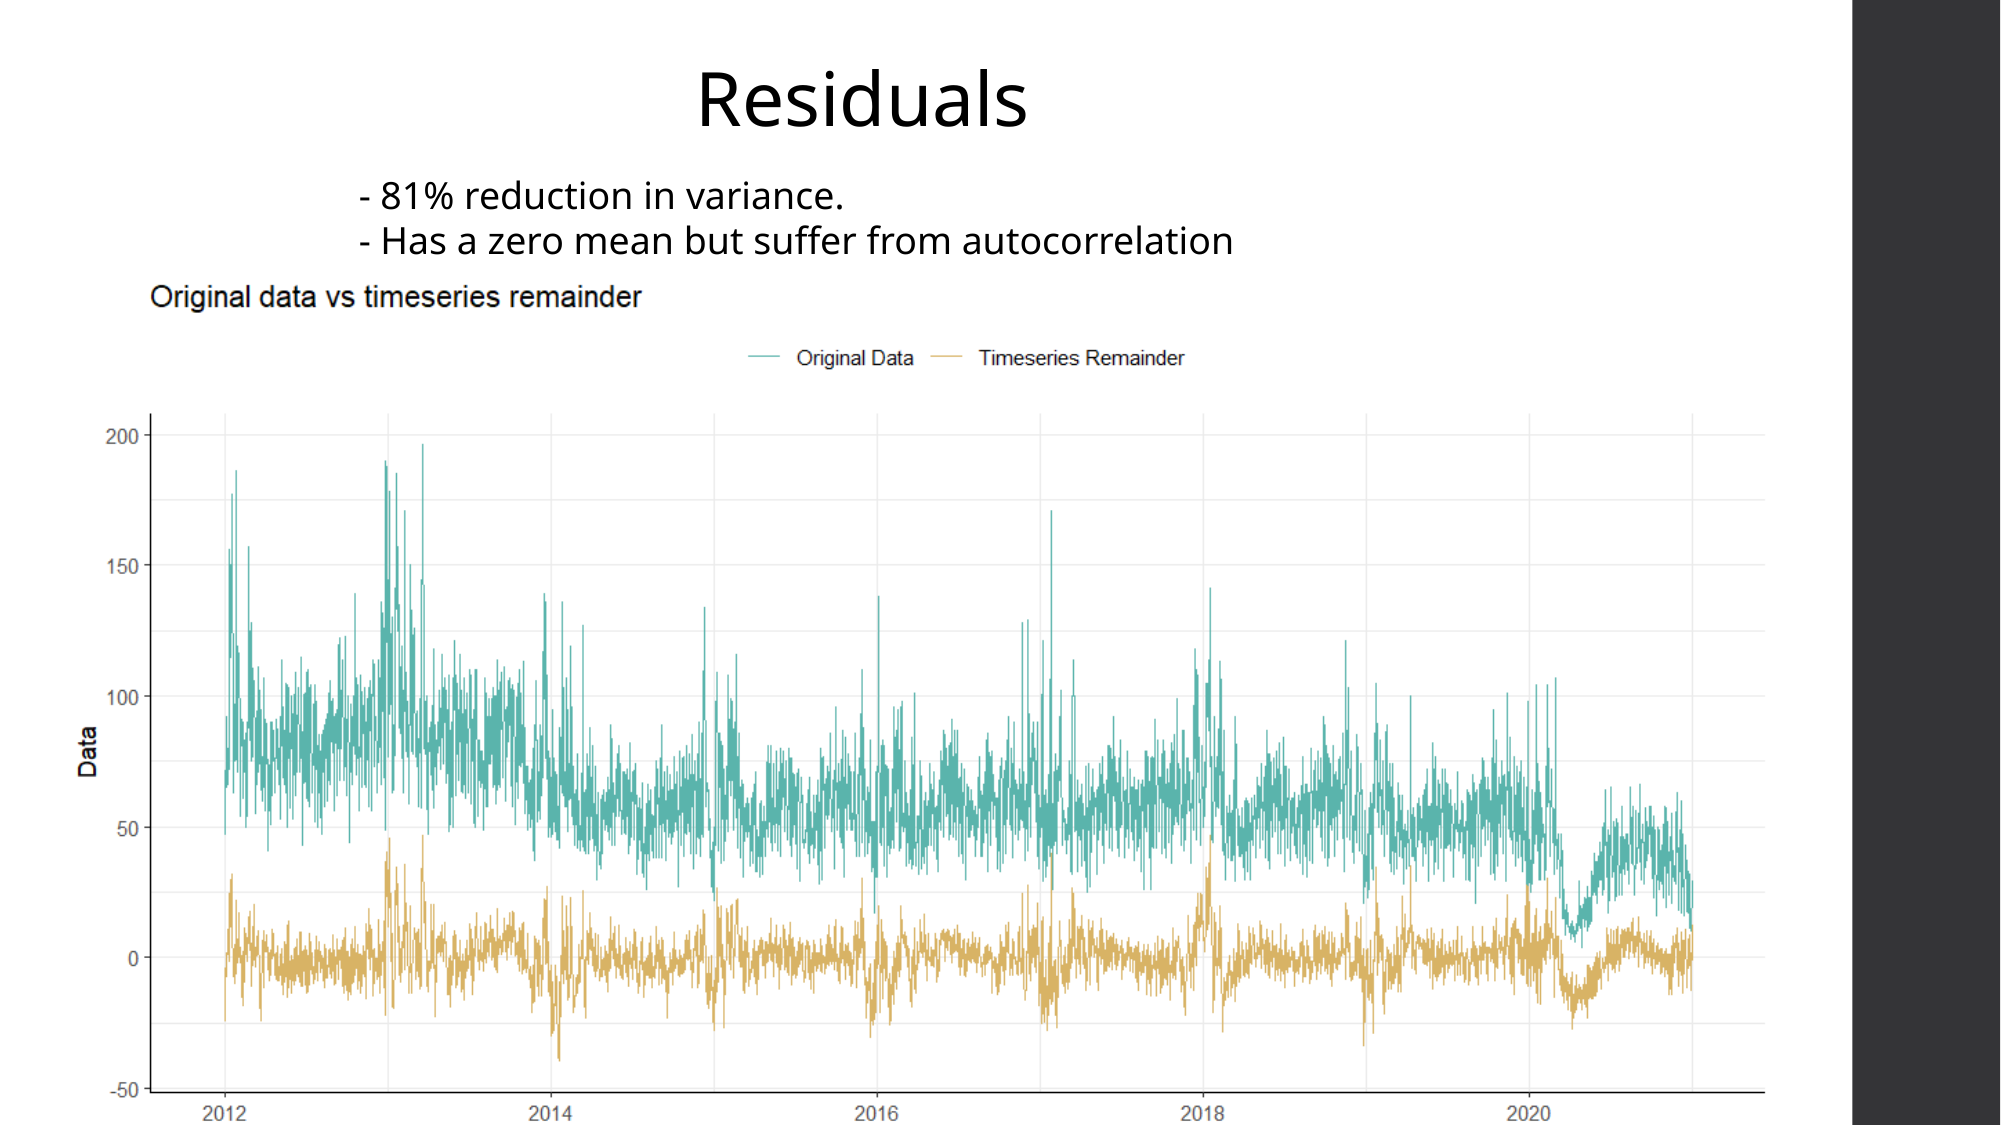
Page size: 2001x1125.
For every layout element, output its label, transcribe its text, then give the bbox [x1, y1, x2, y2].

text_box Residuals [681, 44, 1147, 150]
picture [63, 270, 1779, 1125]
text_box - 81% reduction in variance. - Has a zero mean but suffer from autocorrelation [344, 164, 1341, 265]
